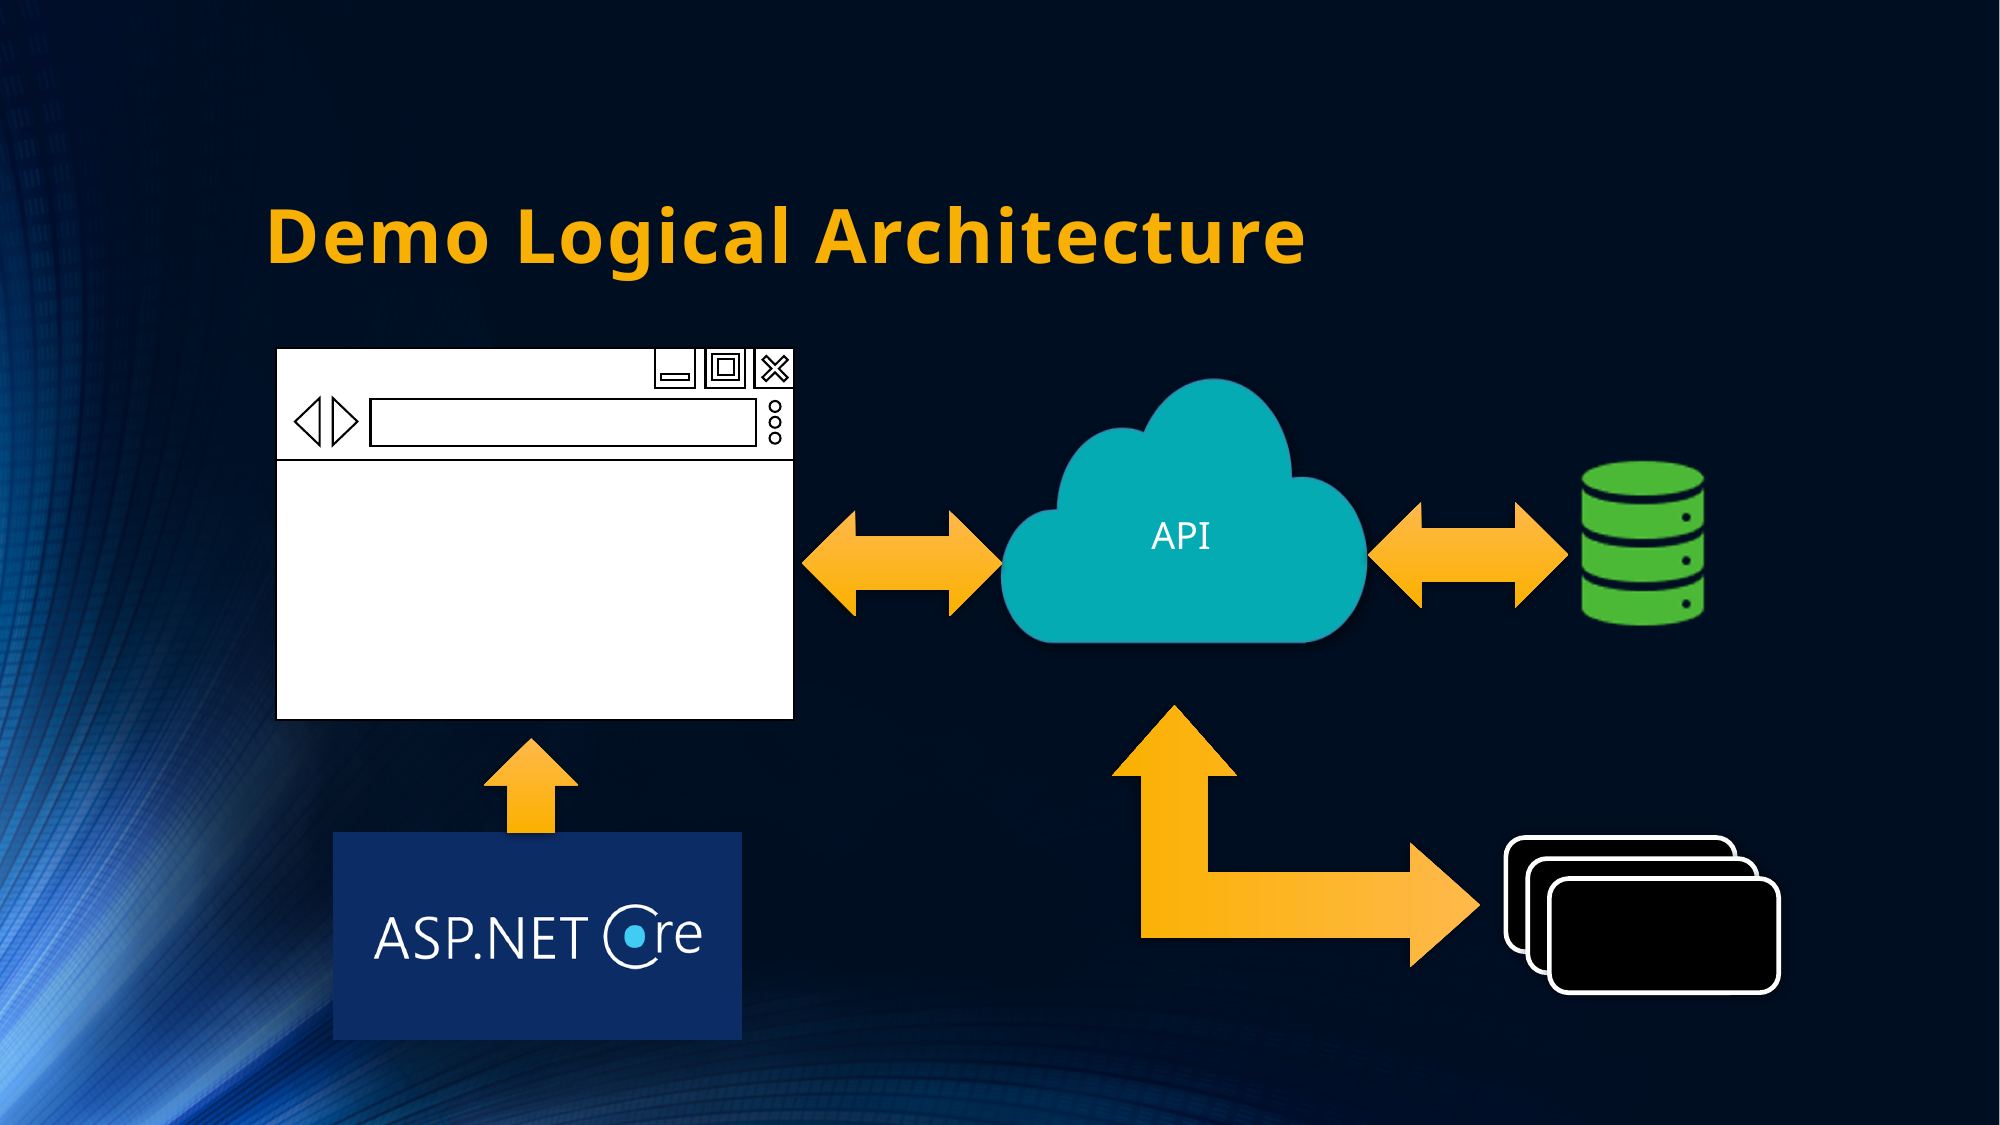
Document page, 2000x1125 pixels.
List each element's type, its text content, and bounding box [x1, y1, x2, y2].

text_box [1392, 501, 1538, 608]
text_box [802, 510, 976, 617]
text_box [1505, 837, 1779, 993]
text_box [484, 738, 579, 832]
text_box [1112, 774, 1481, 968]
title Demo Logical Architecture [249, 62, 1750, 288]
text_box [276, 348, 795, 721]
picture [0, 0, 2000, 1125]
